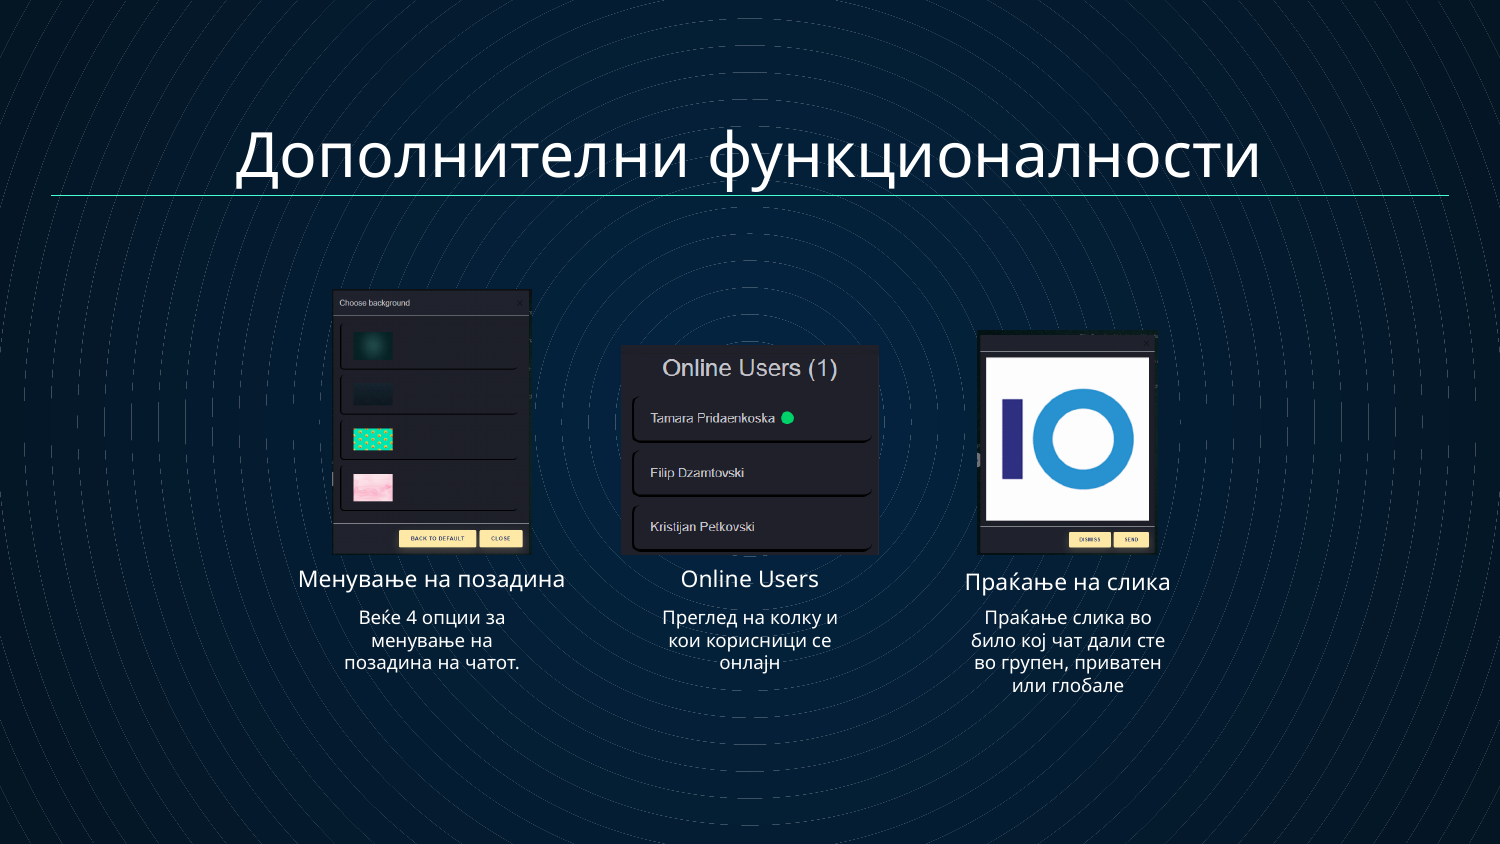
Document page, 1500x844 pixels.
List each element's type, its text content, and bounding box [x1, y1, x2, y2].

picture [977, 330, 1159, 555]
title Дополнителни функционалности [51, 202, 1449, 206]
picture [332, 289, 532, 555]
title Online Users [603, 574, 921, 607]
picture [621, 345, 879, 555]
title Дополнителни функционалности [51, 105, 1449, 195]
subtitle Праќање слика во било кој чат дали сте во групен, приватен или глобале [953, 611, 1183, 706]
title Праќање на слика [897, 577, 1239, 611]
title Менување на позадина [261, 574, 603, 607]
subtitle Веќе 4 опции за менување на позадина на чатот. [317, 607, 547, 706]
subtitle Преглед на колку и кои корисници се онлајн [635, 607, 865, 706]
